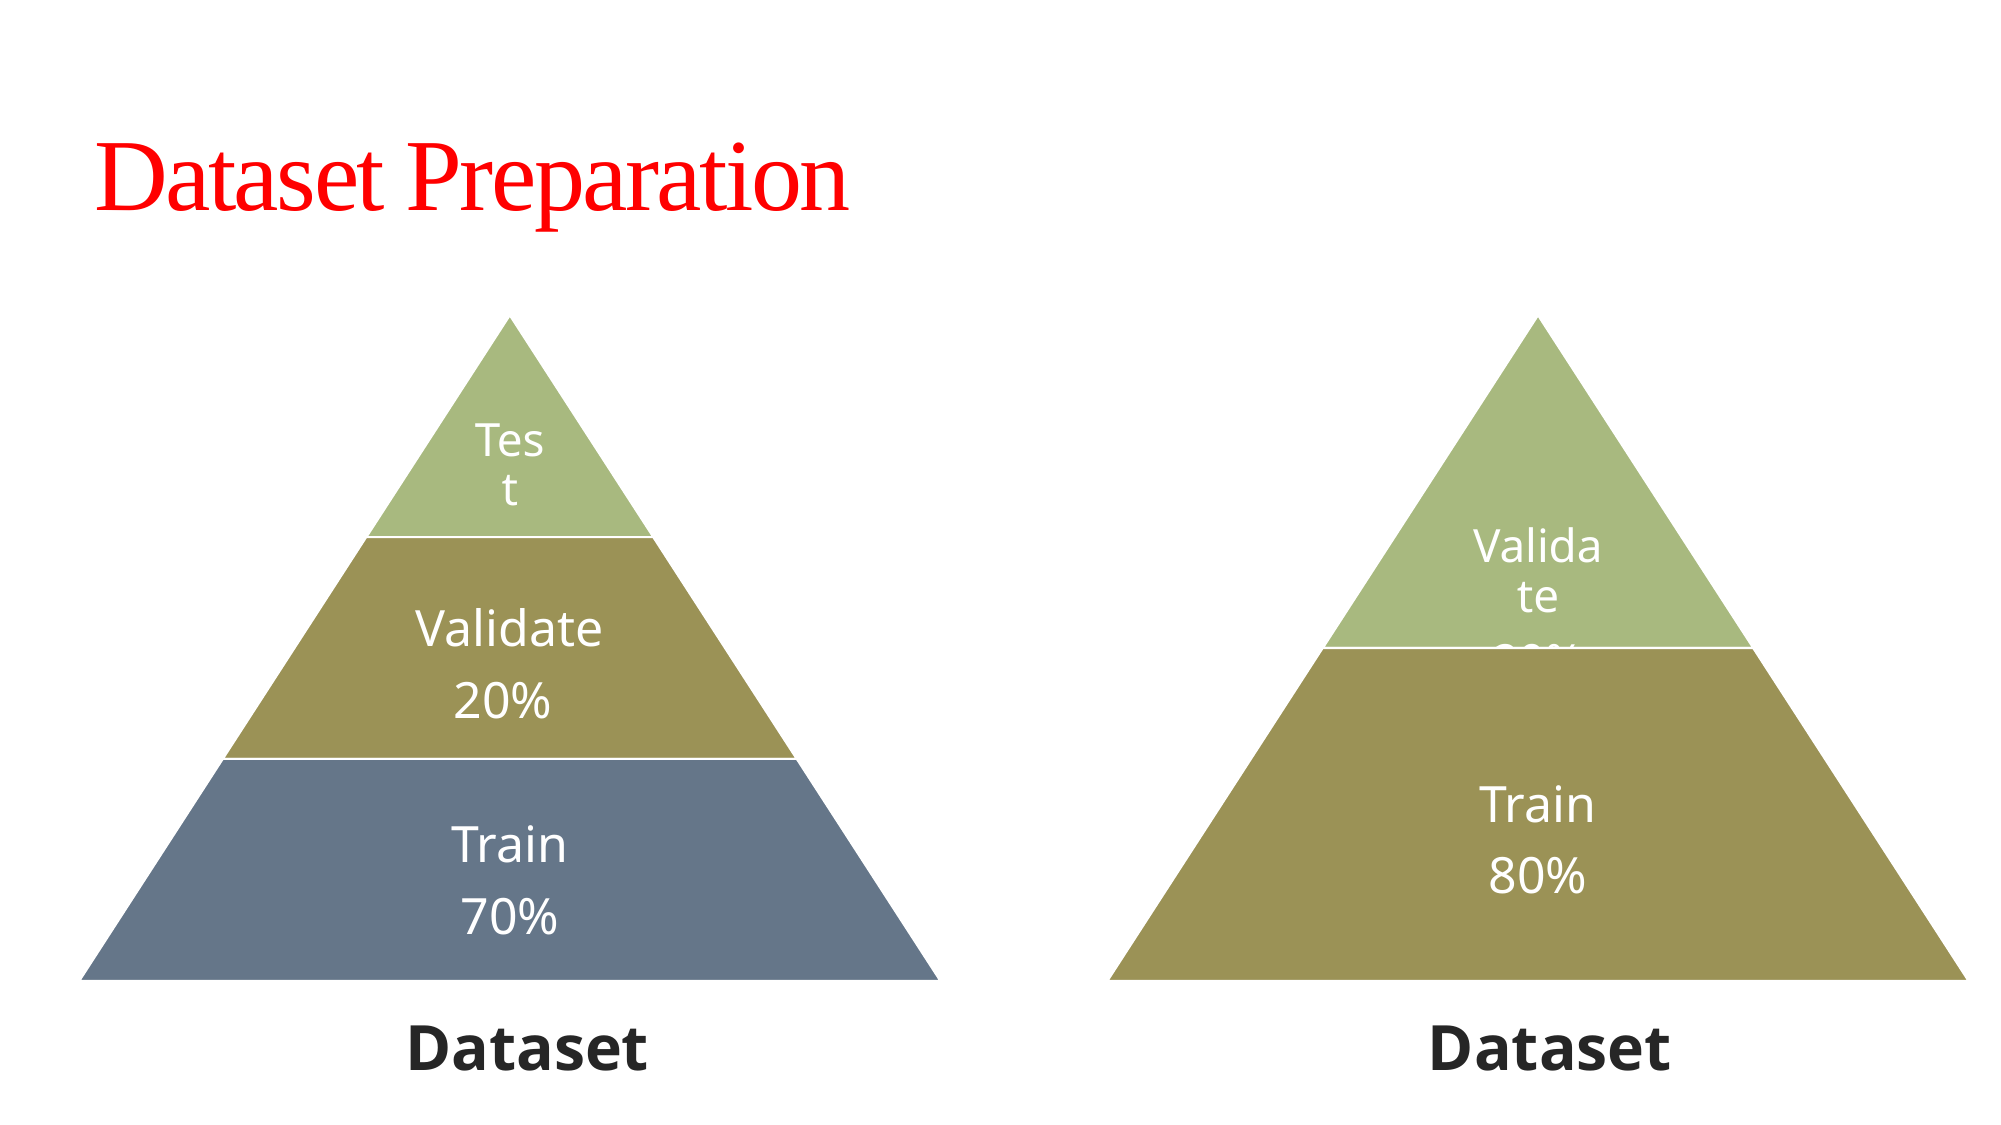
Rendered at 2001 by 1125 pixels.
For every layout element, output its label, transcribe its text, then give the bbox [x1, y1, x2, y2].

title Dataset Preparation [79, 112, 1847, 251]
text_box Dataset [1396, 1012, 1822, 1068]
text_box Dataset [373, 1012, 799, 1068]
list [79, 314, 941, 981]
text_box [1107, 314, 1969, 981]
